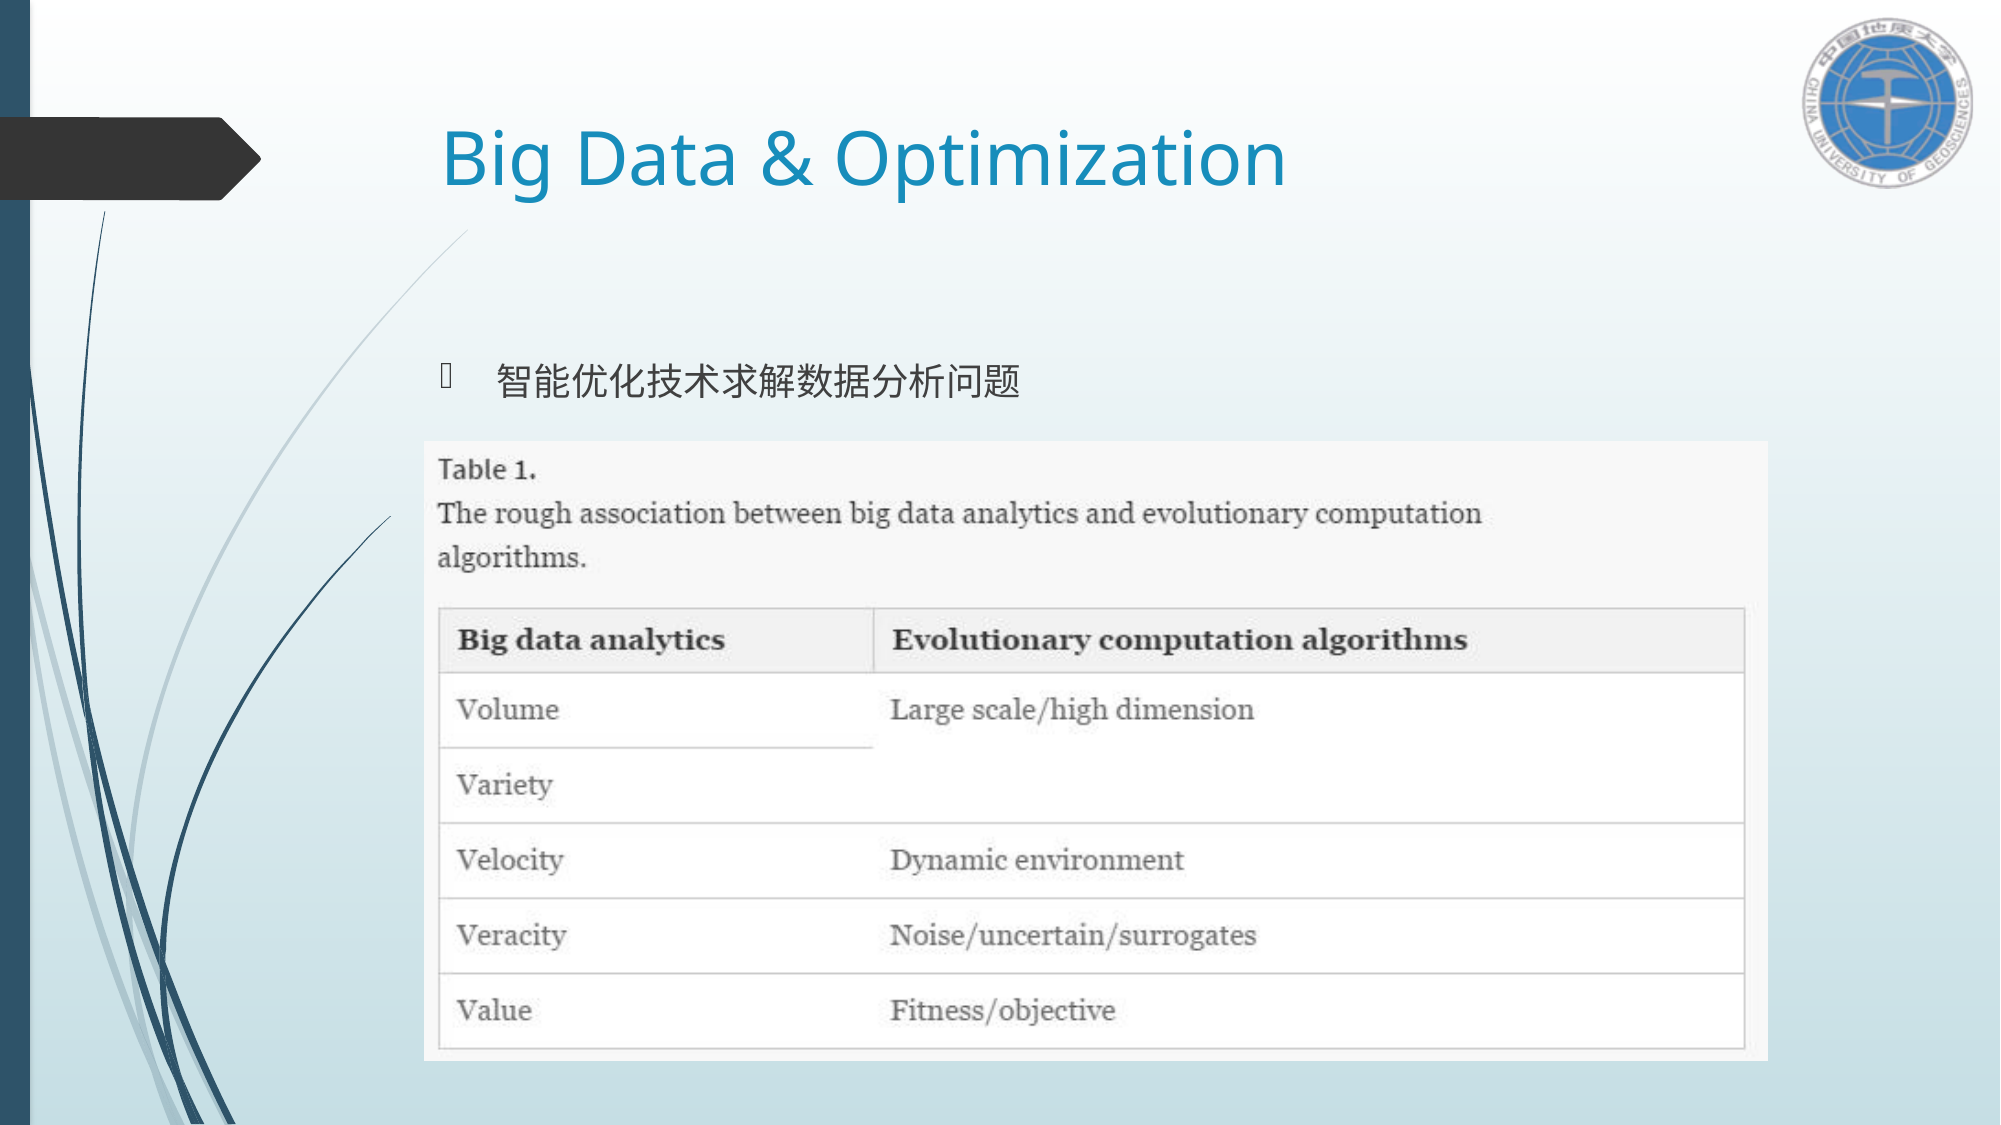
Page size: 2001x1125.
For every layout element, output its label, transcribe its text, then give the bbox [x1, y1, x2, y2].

list 智能优化技术求解数据分析问题 [424, 350, 1888, 970]
picture [424, 441, 1768, 1061]
picture [1801, 17, 1974, 189]
title Big Data & Optimization [425, 102, 1888, 313]
